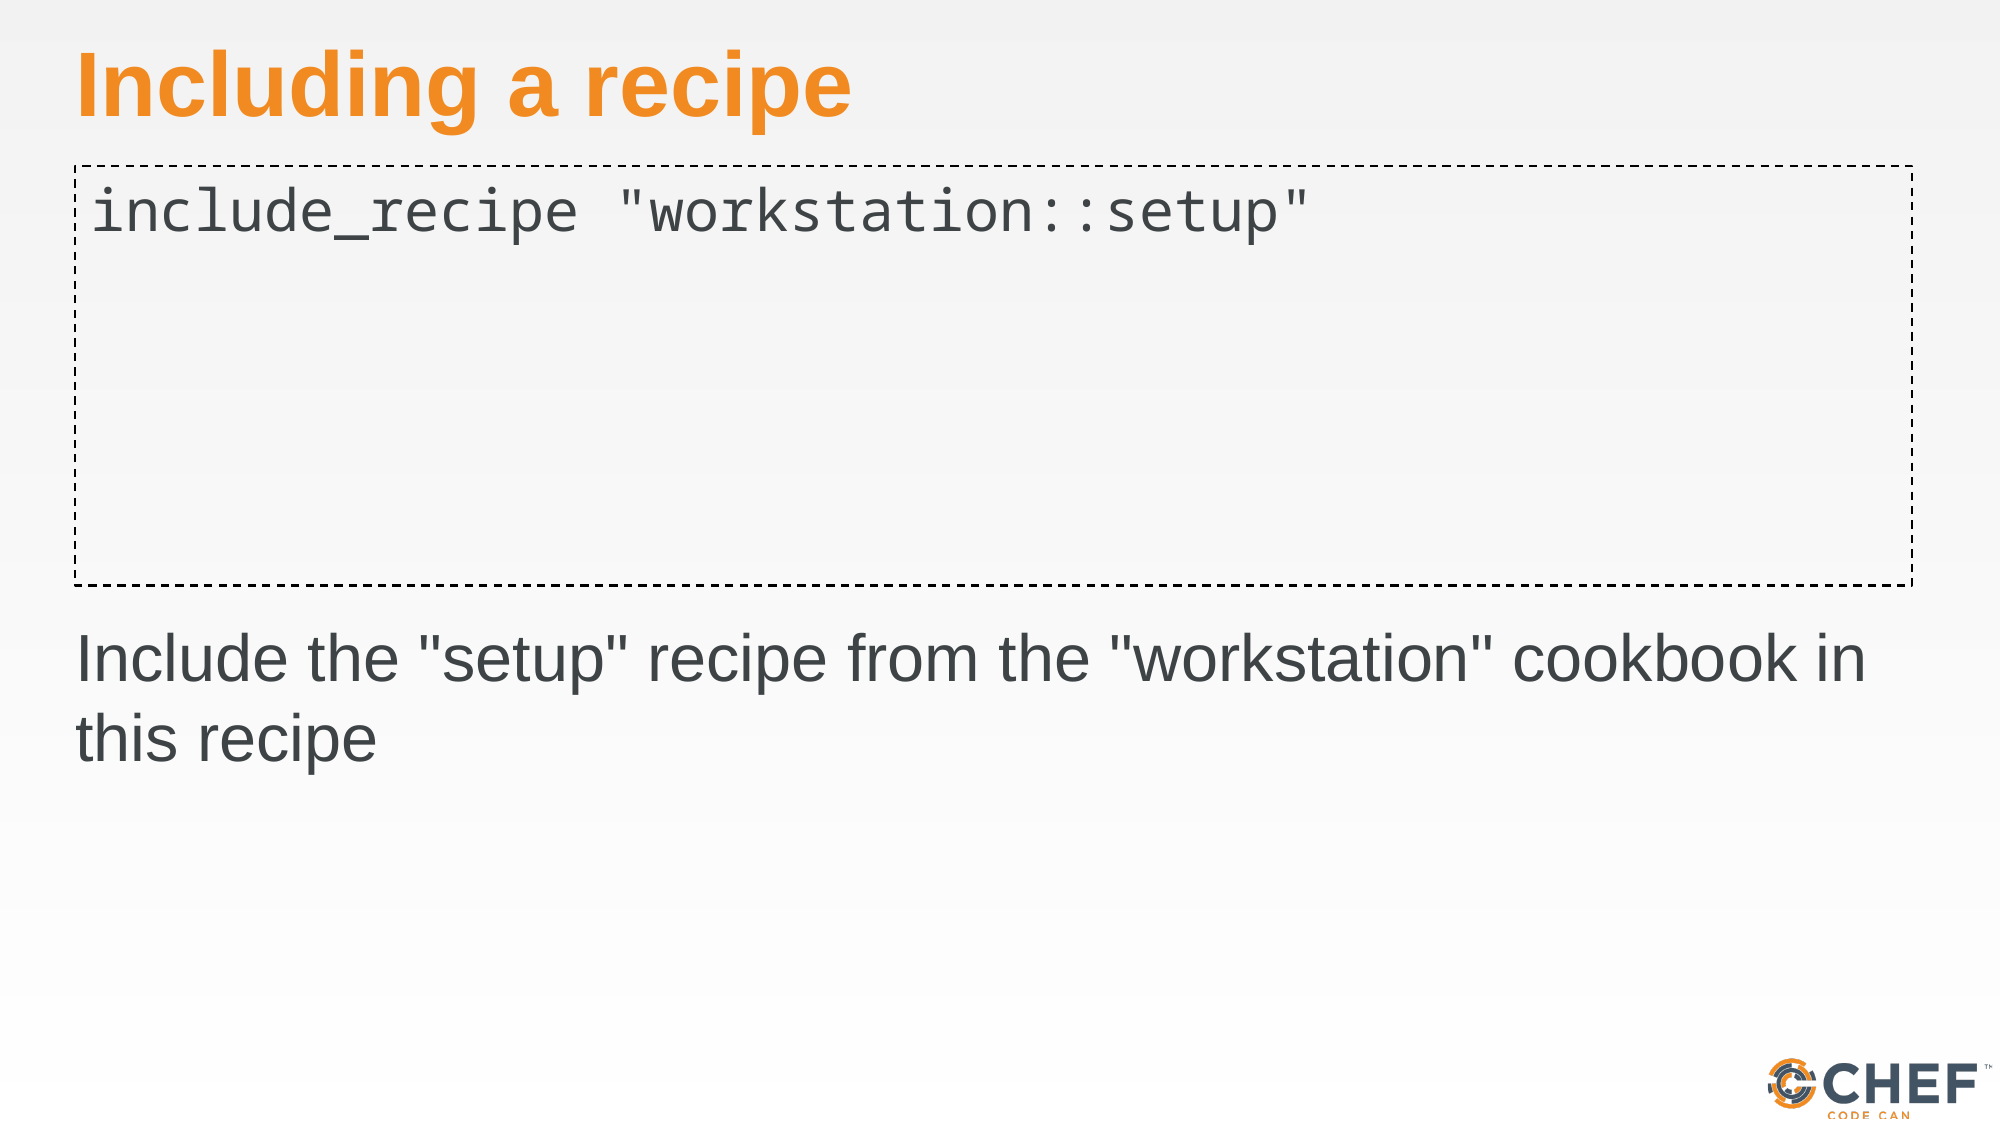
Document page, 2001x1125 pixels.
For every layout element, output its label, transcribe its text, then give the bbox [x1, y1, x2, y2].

title Including a recipe [75, 37, 1913, 140]
list Include the "setup" recipe from the "workstation" cookbook in this recipe [75, 615, 1913, 1035]
list include_recipe "workstation::setup" [74, 165, 1913, 587]
